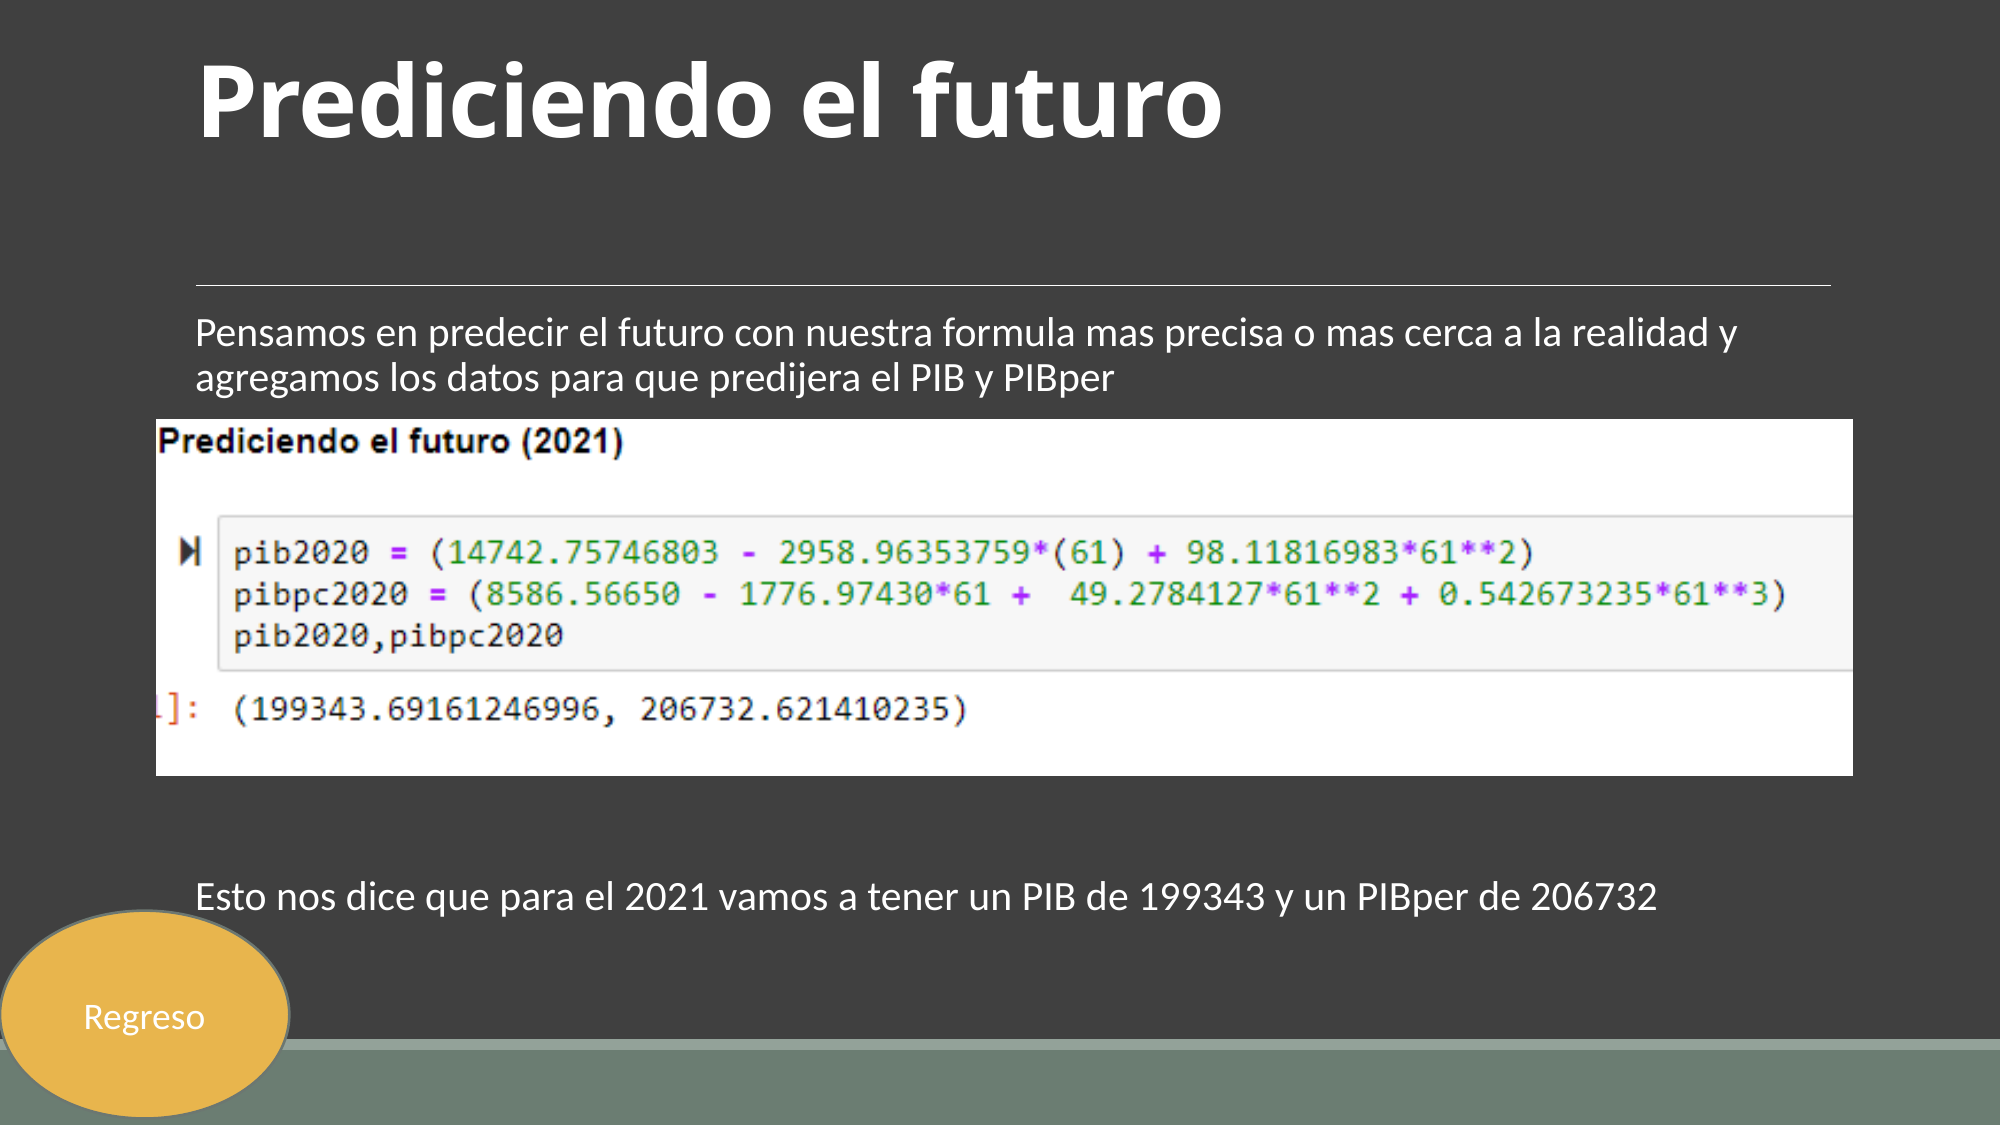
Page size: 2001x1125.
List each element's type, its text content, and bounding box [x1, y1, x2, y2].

title Prediciendo el futuro [180, 47, 1830, 285]
list Pensamos en predecir el futuro con nuestra formula mas precisa o mas cerca a la realidad y agregamos los datos para que predijera el PIB y PIBper para el año 2021. Esto nos dice que para el 2021 vamos a tener un PIB de 199343 y un PIBper de 206732 [180, 786, 1830, 963]
text_box Regreso [0, 909, 291, 1120]
list Pensamos en predecir el futuro con nuestra formula mas precisa o mas cerca a la realidad y agregamos los datos para que predijera el PIB y PIBper para el año 2021. Esto nos dice que para el 2021 vamos a tener un PIB de 199343 y un PIBper de 206732 [180, 302, 1830, 415]
picture [156, 419, 1854, 777]
